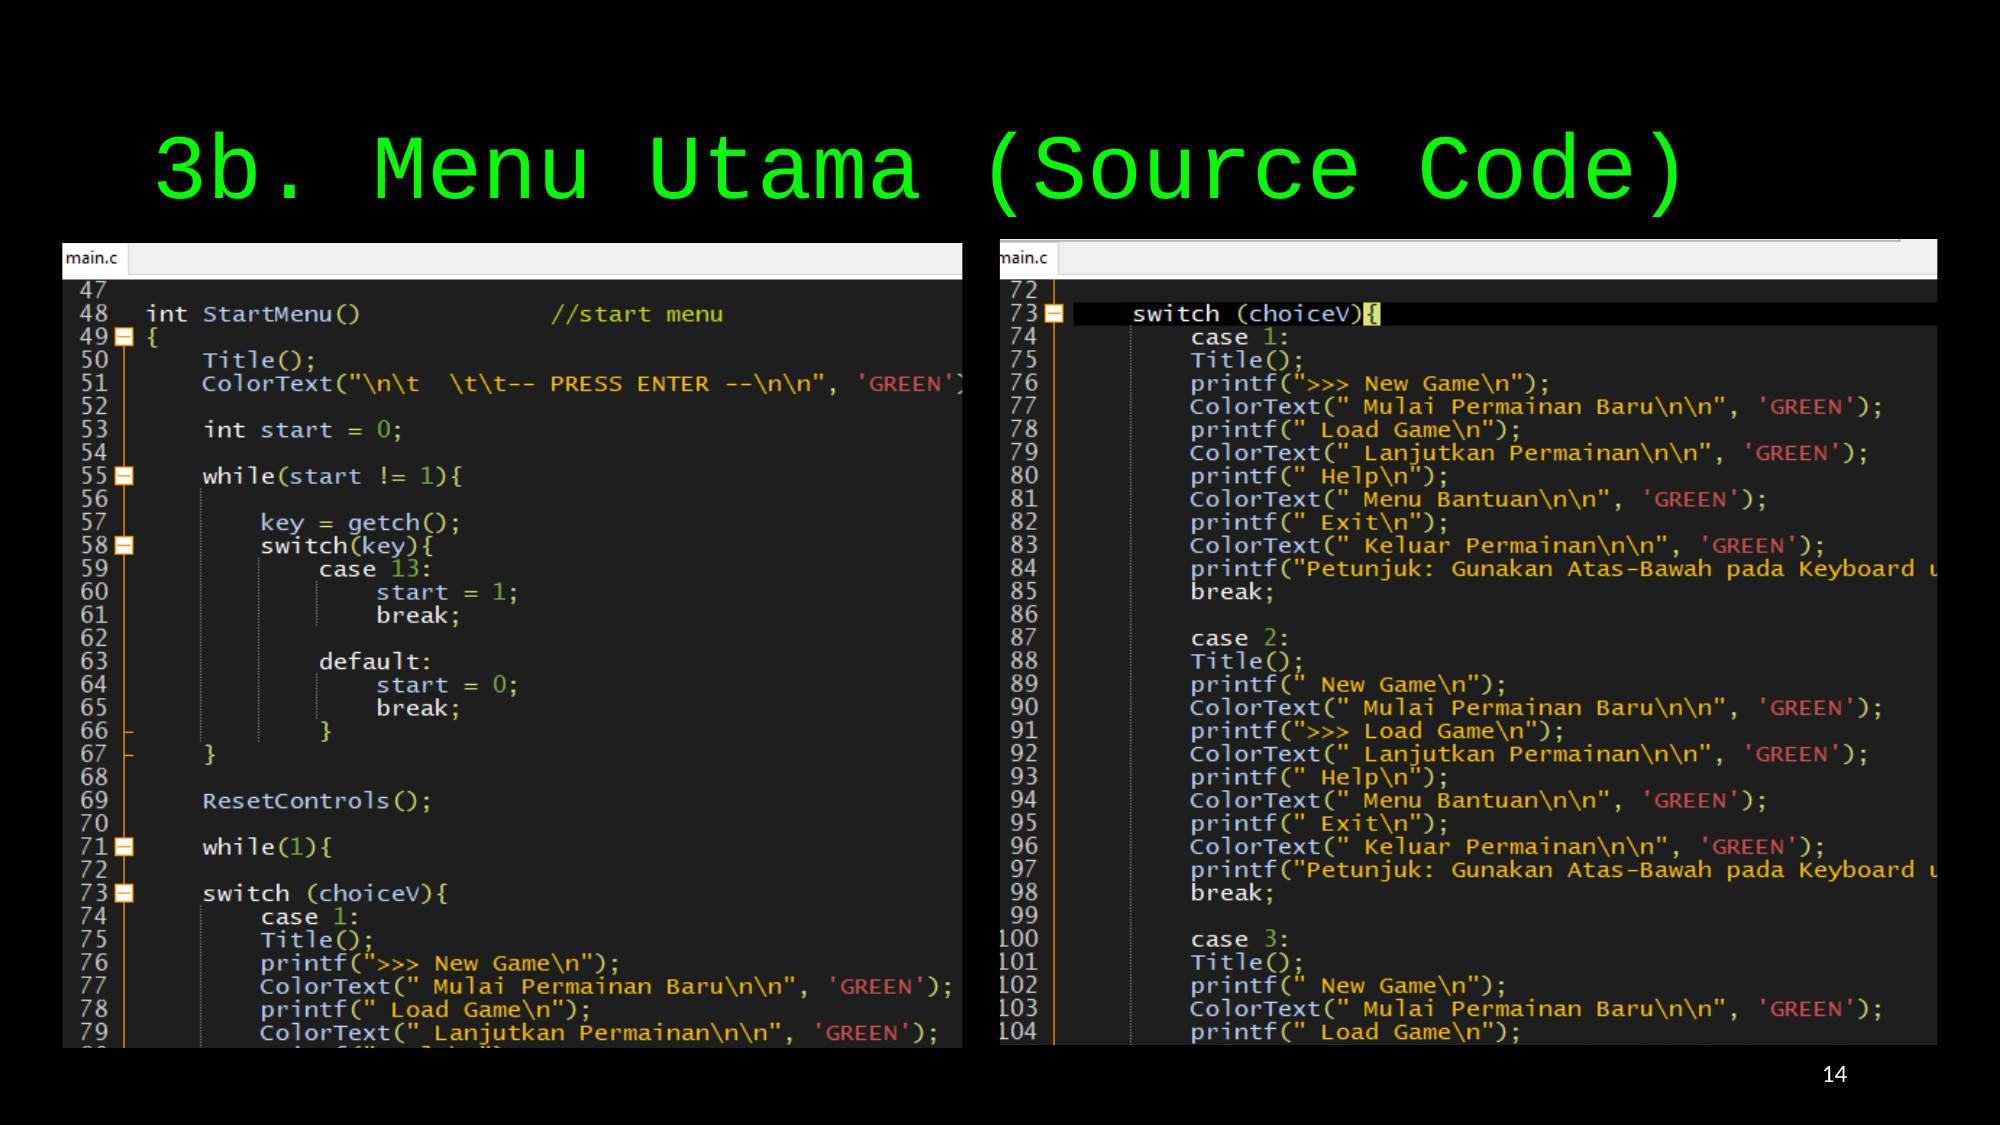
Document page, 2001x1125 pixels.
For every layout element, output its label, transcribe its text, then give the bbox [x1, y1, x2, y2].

title 3b. Menu Utama (Source Code) [137, 59, 1863, 278]
picture [999, 239, 1938, 1045]
picture [62, 243, 963, 1048]
slide_number 14 [1412, 1045, 1863, 1103]
